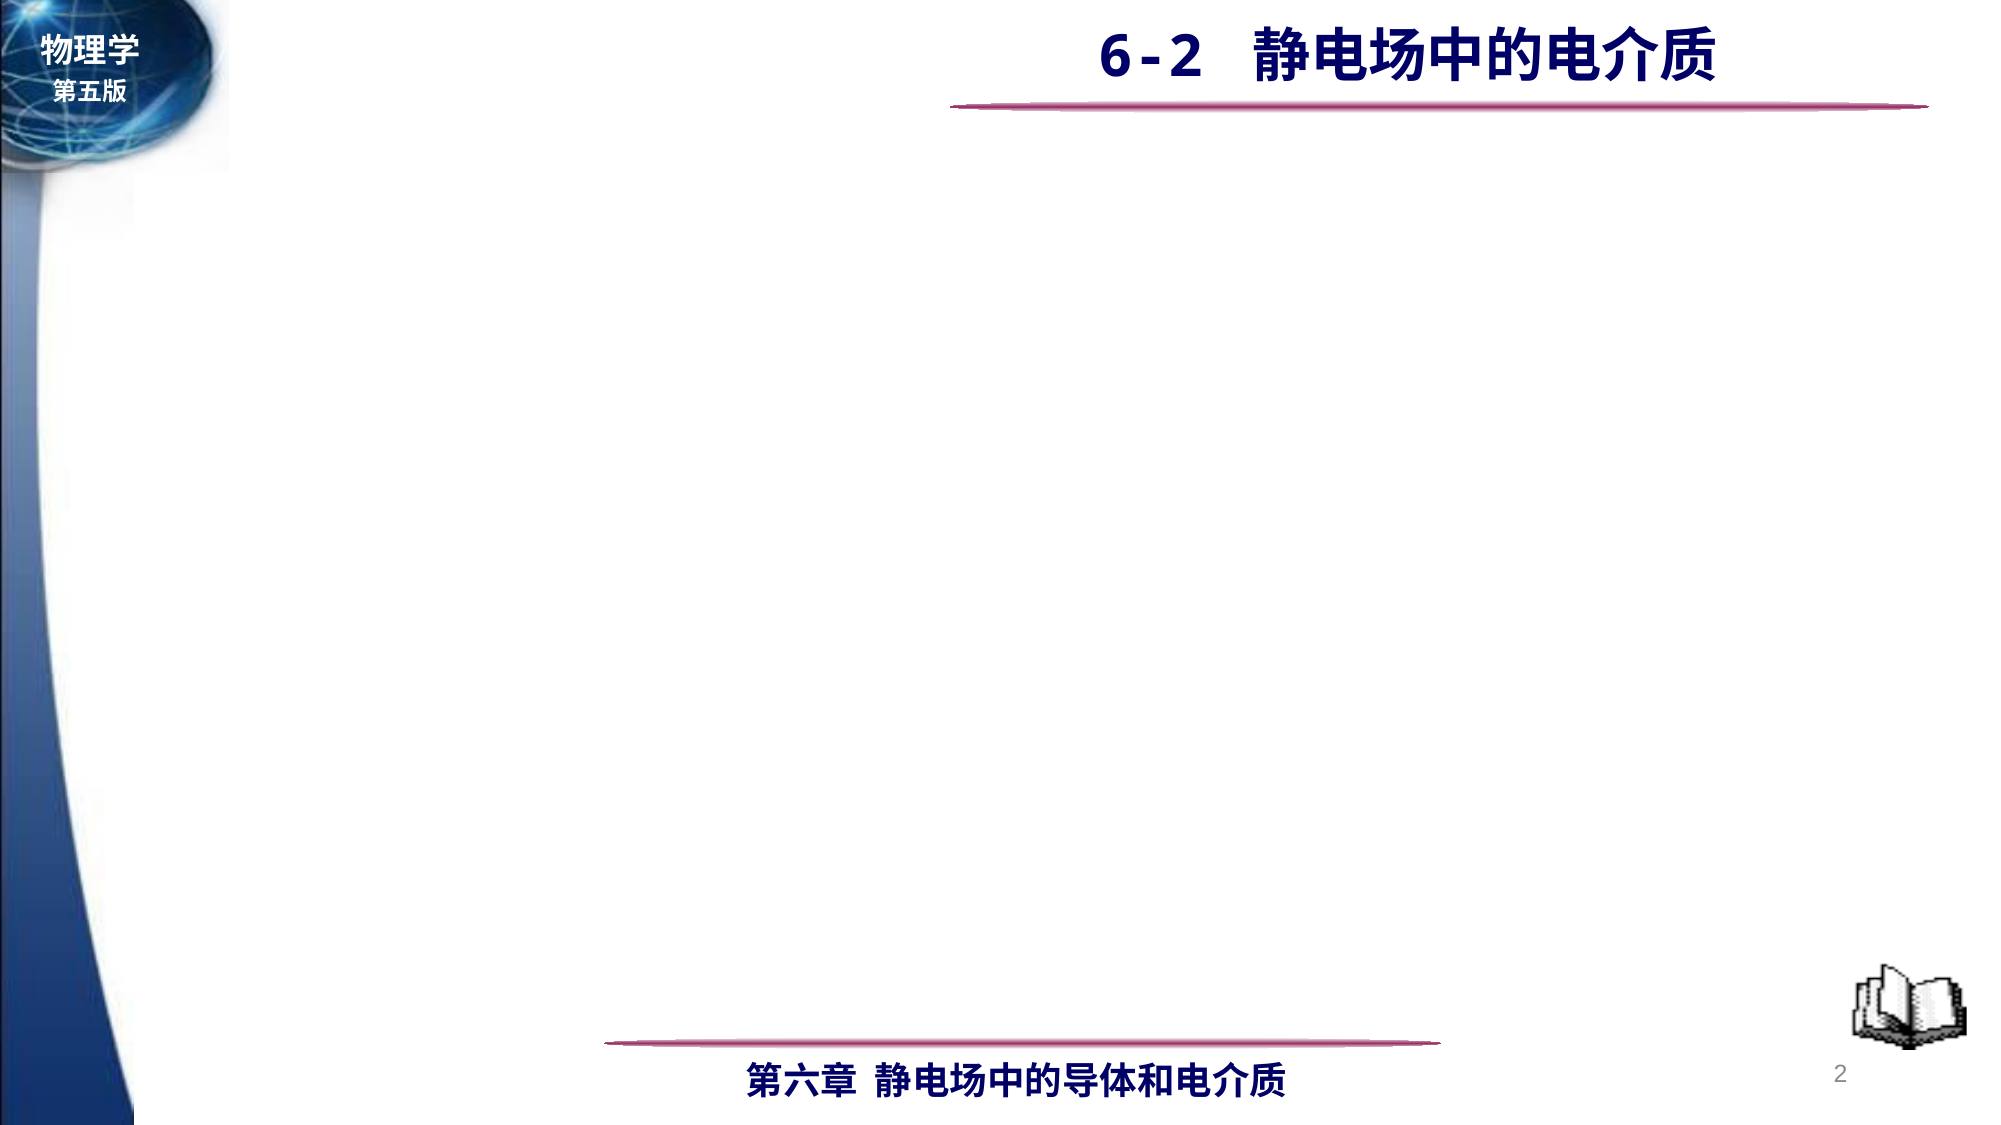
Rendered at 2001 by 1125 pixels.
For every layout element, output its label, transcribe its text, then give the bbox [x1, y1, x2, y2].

slide_number 2 [1412, 1042, 1863, 1103]
picture [0, 0, 229, 1125]
picture [1850, 962, 1967, 1050]
